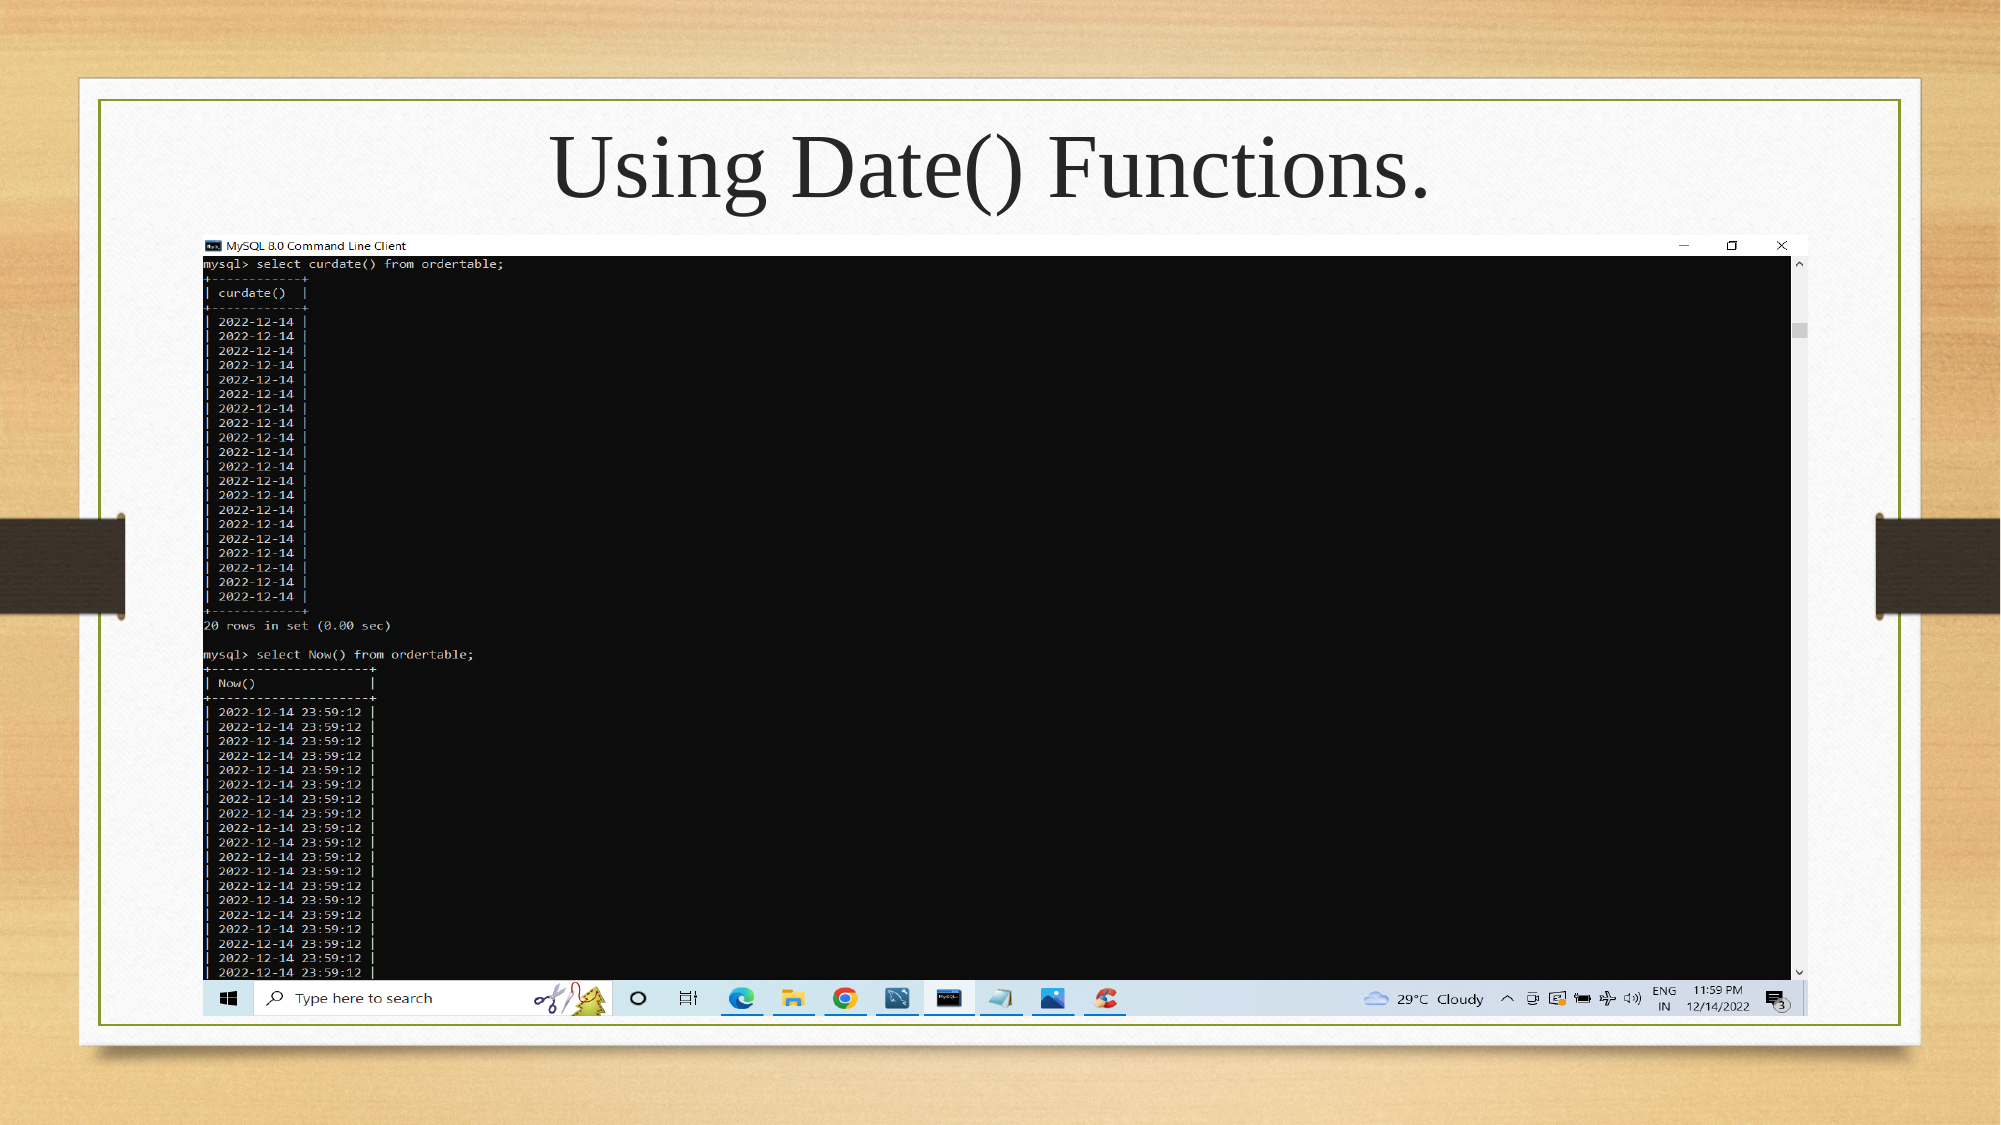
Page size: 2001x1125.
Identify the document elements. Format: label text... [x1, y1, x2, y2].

picture [0, 0, 2001, 1125]
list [203, 235, 1808, 1016]
title Using Date() Functions. [203, 54, 1779, 235]
